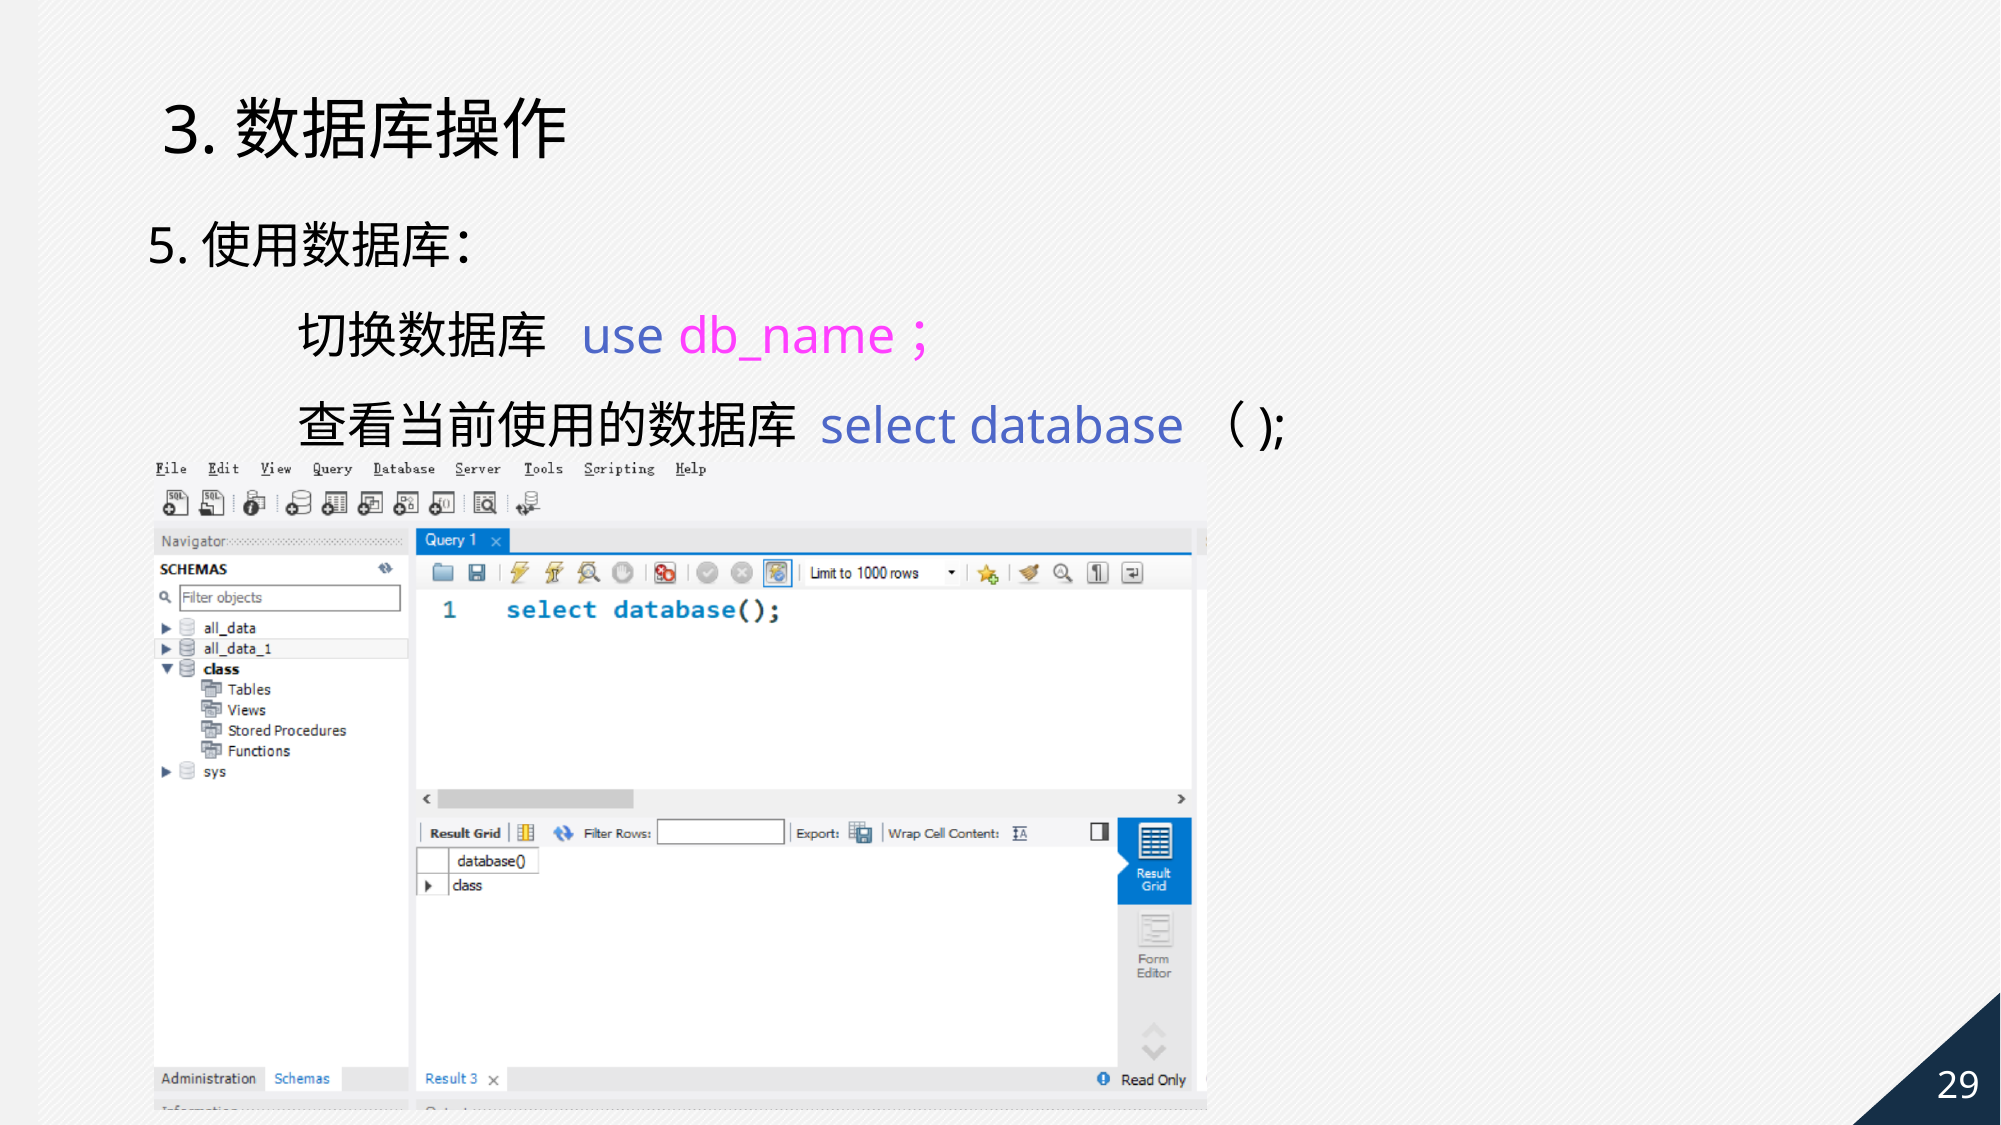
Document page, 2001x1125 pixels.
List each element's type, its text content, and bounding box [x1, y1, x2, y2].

picture [39, 0, 2001, 1125]
slide_number 29 [1928, 1053, 1989, 1120]
text_box 5.使用数据库： 切换数据库 use db_name； 查看当前使用的数据库 select database（); [139, 175, 1295, 461]
text_box 3.数据库操作 [154, 79, 576, 175]
